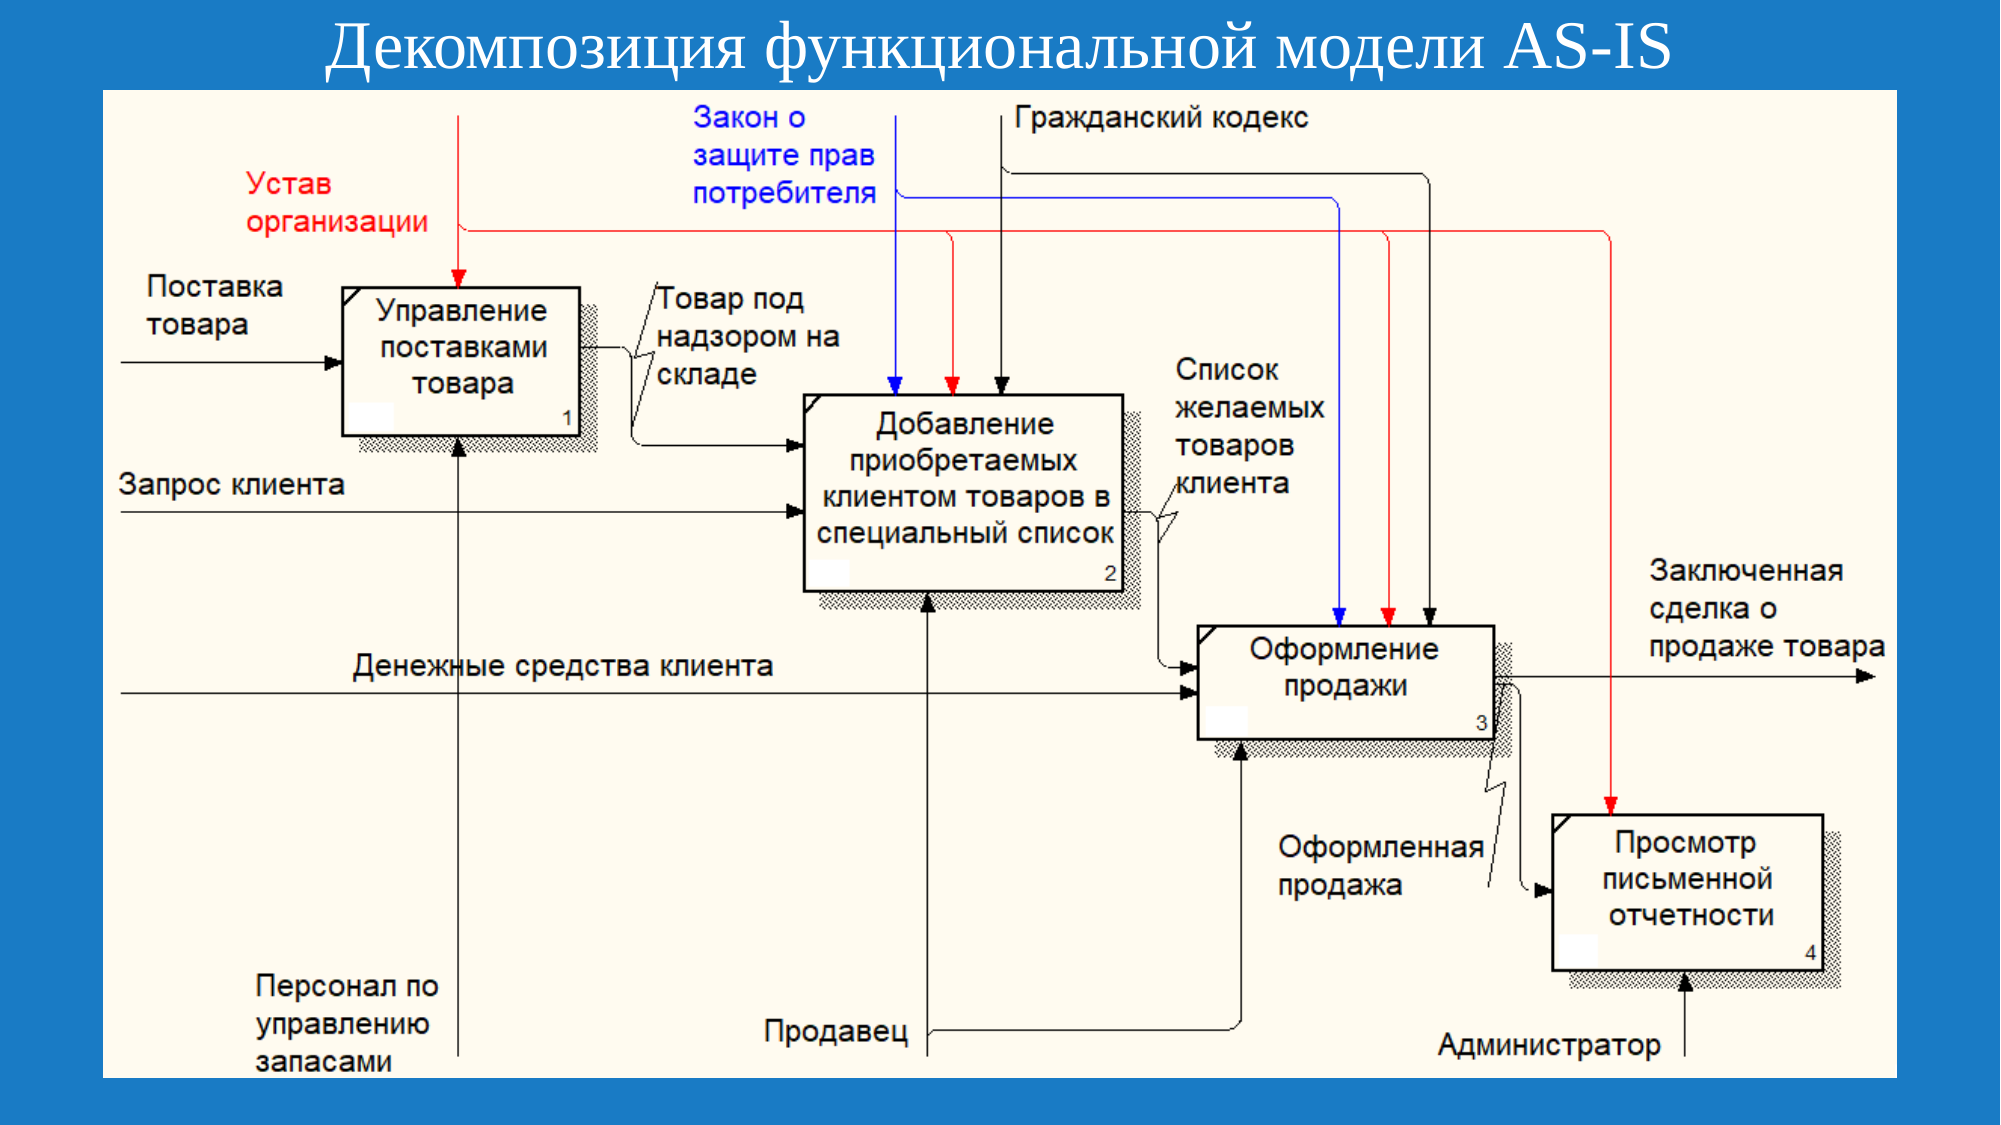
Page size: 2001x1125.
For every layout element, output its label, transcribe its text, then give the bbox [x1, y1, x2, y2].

title Декомпозиция функциональной модели AS-IS [82, 2, 1918, 91]
picture [102, 90, 1898, 1079]
